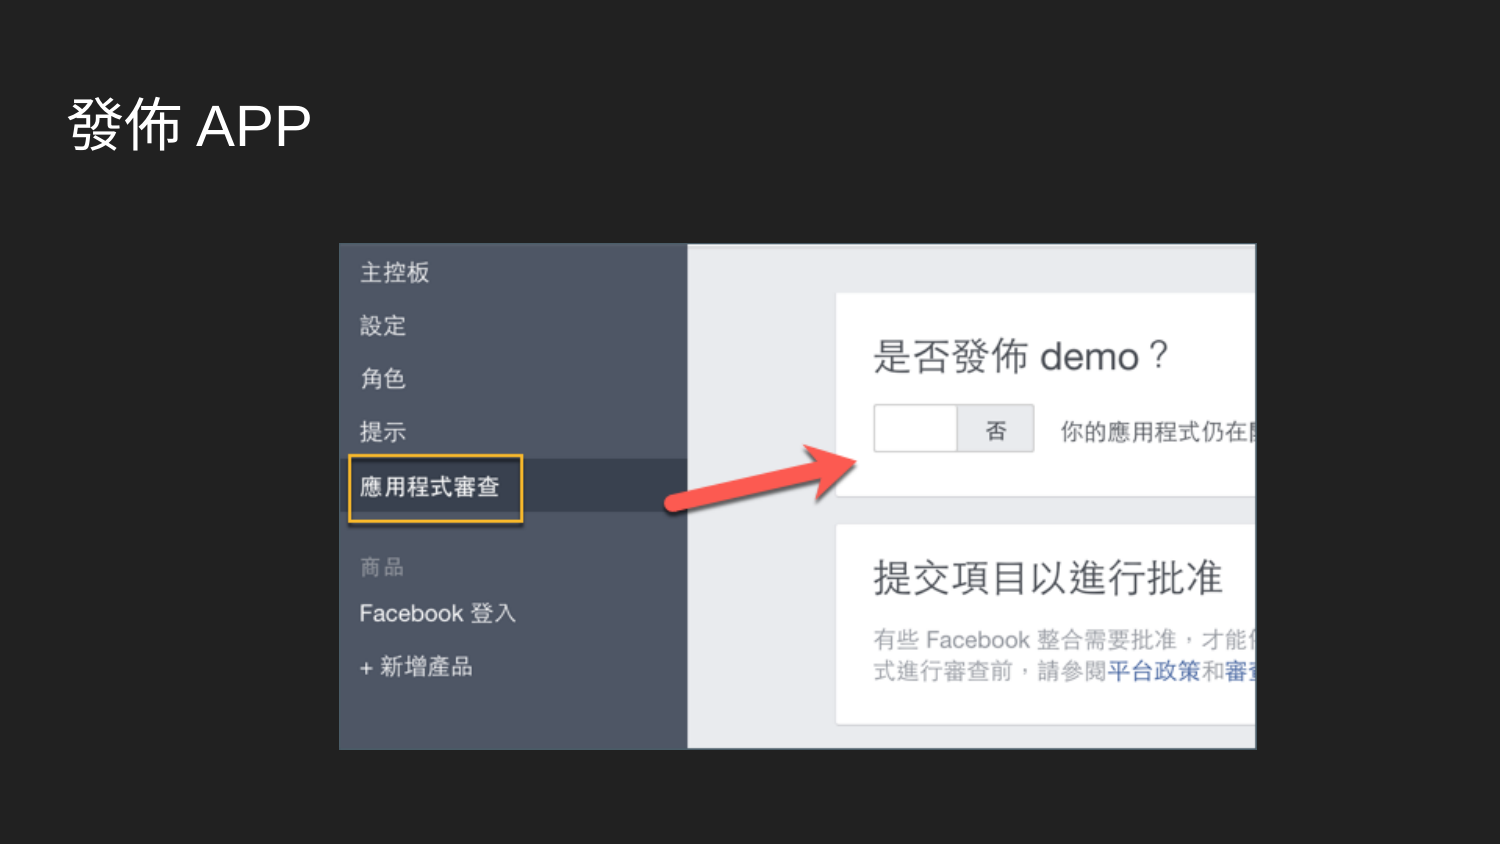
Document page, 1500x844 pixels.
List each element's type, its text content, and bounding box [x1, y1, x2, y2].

title 發佈APP [51, 72, 1449, 167]
picture [339, 242, 1258, 750]
